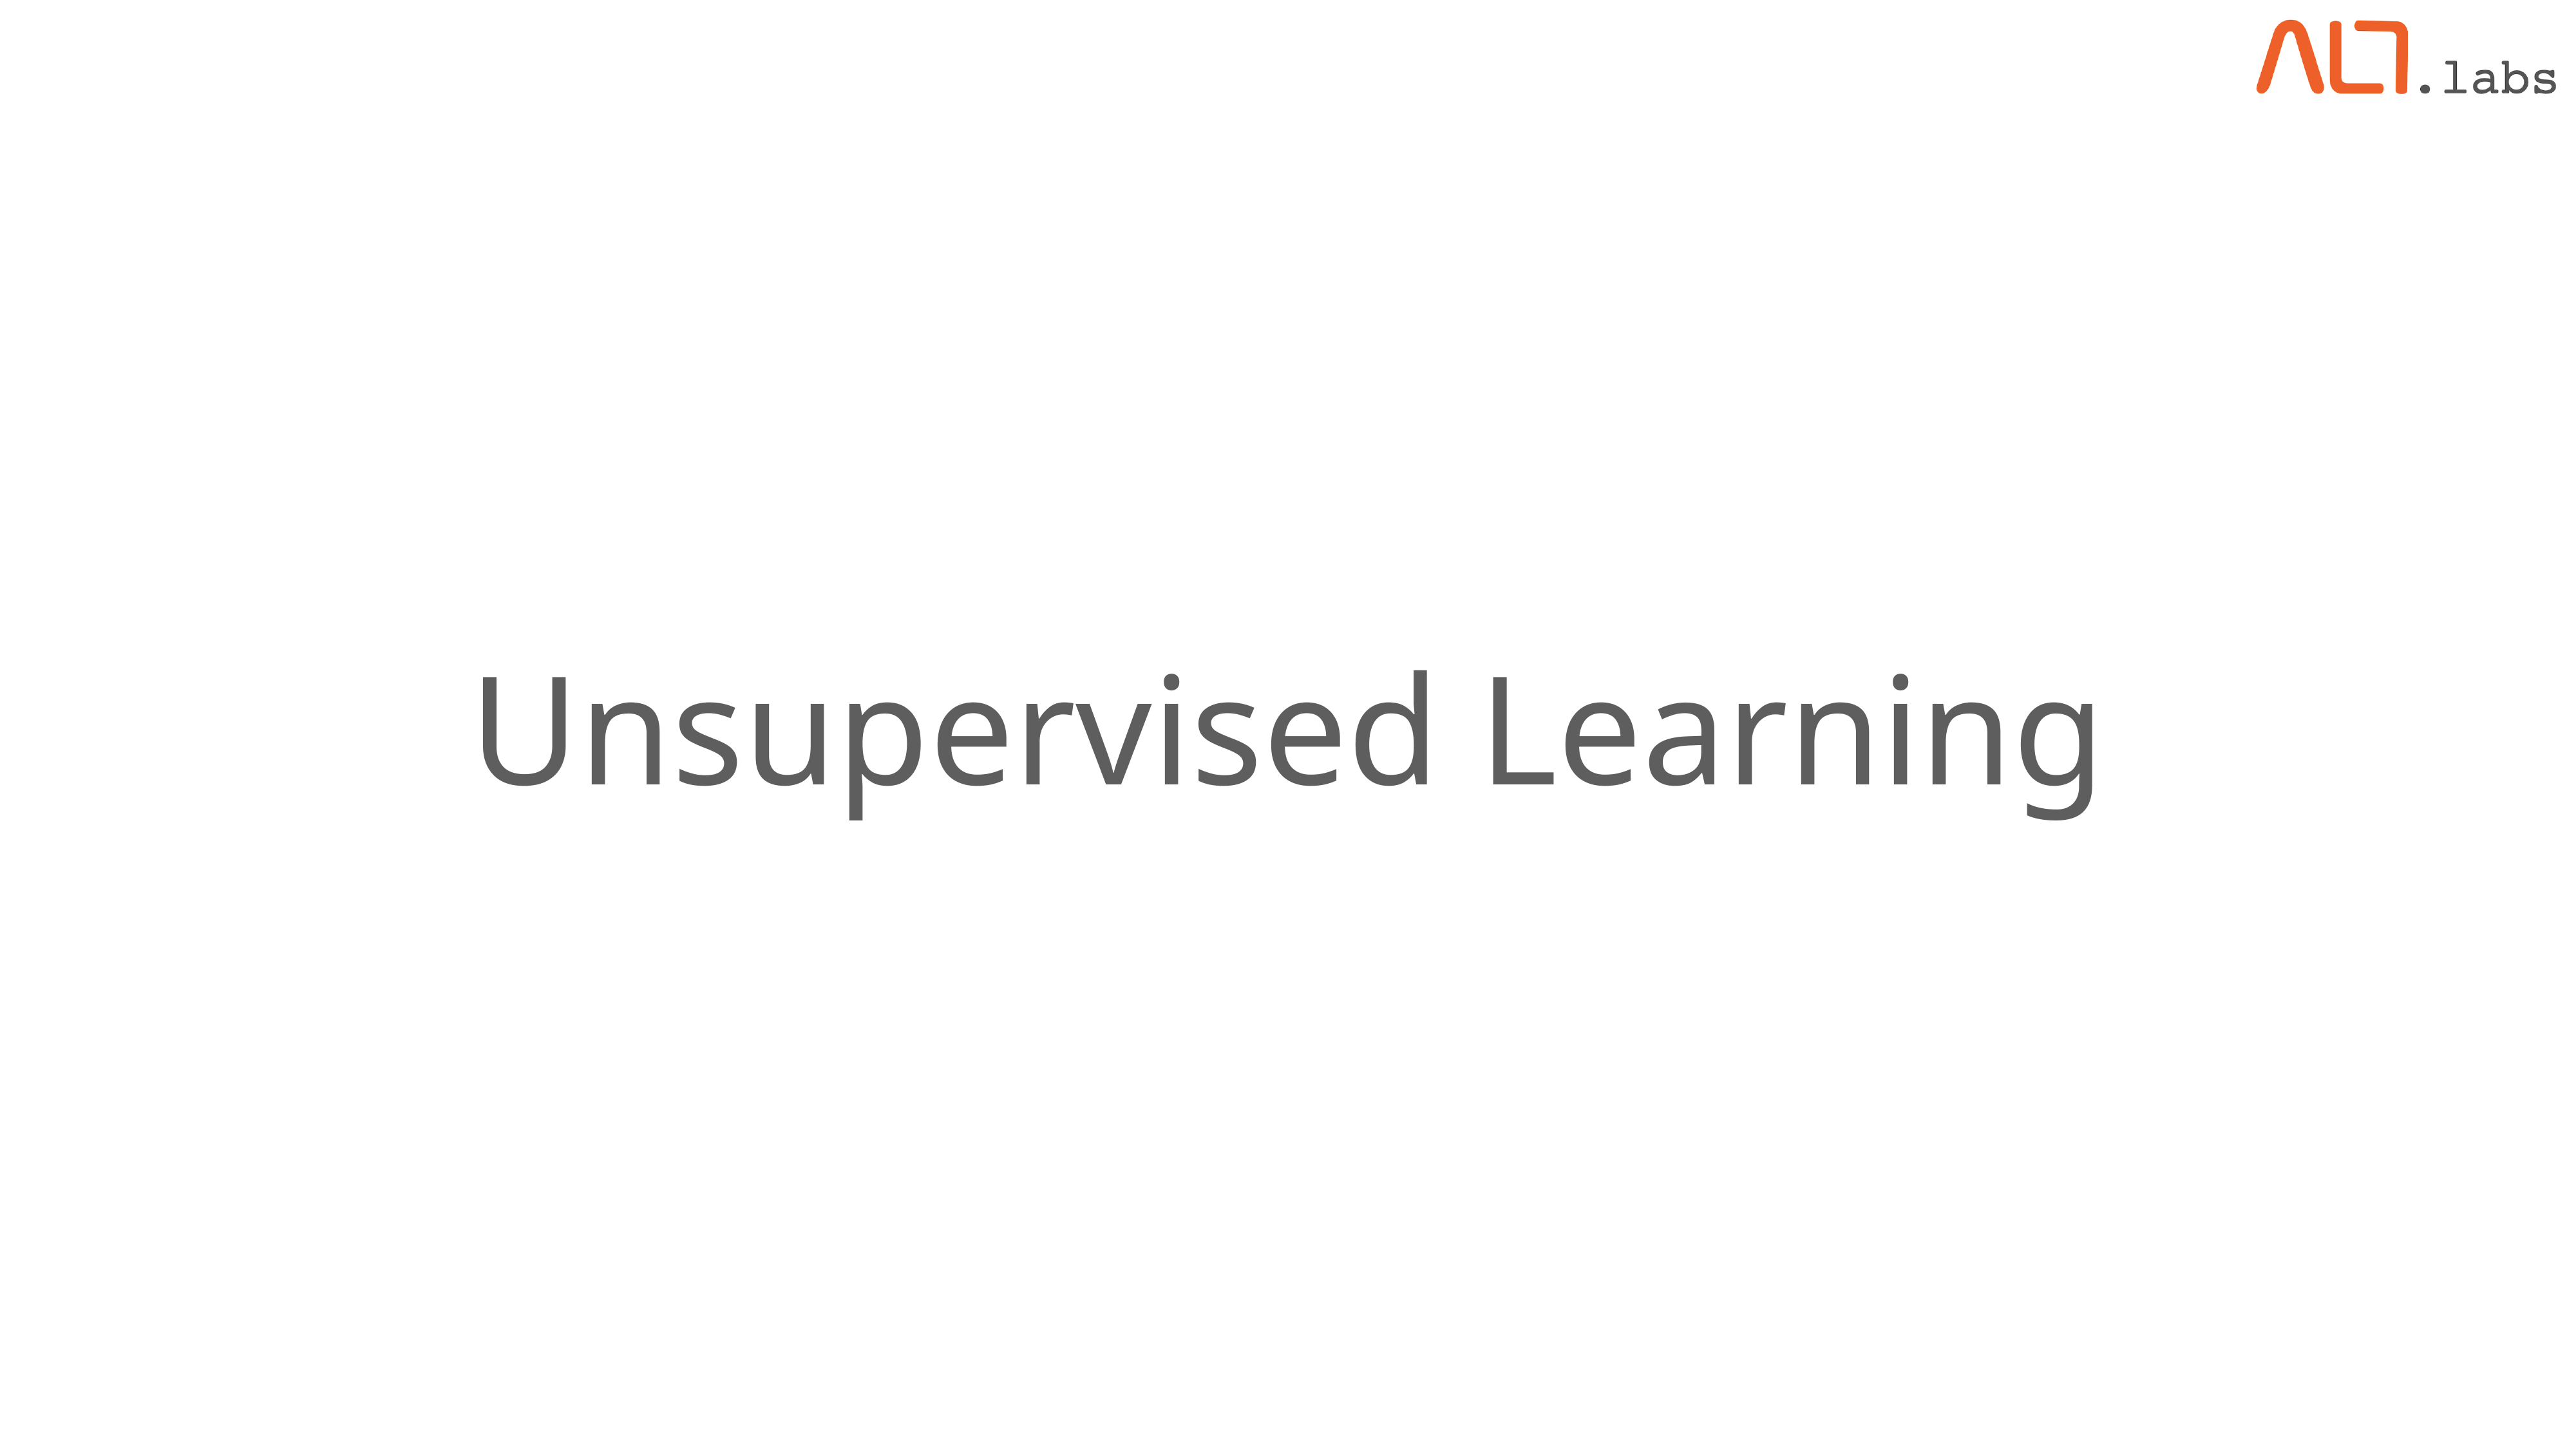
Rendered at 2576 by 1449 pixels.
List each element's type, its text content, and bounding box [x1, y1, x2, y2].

title Unsupervised Learning [187, 478, 2389, 971]
picture [2242, 9, 2567, 102]
